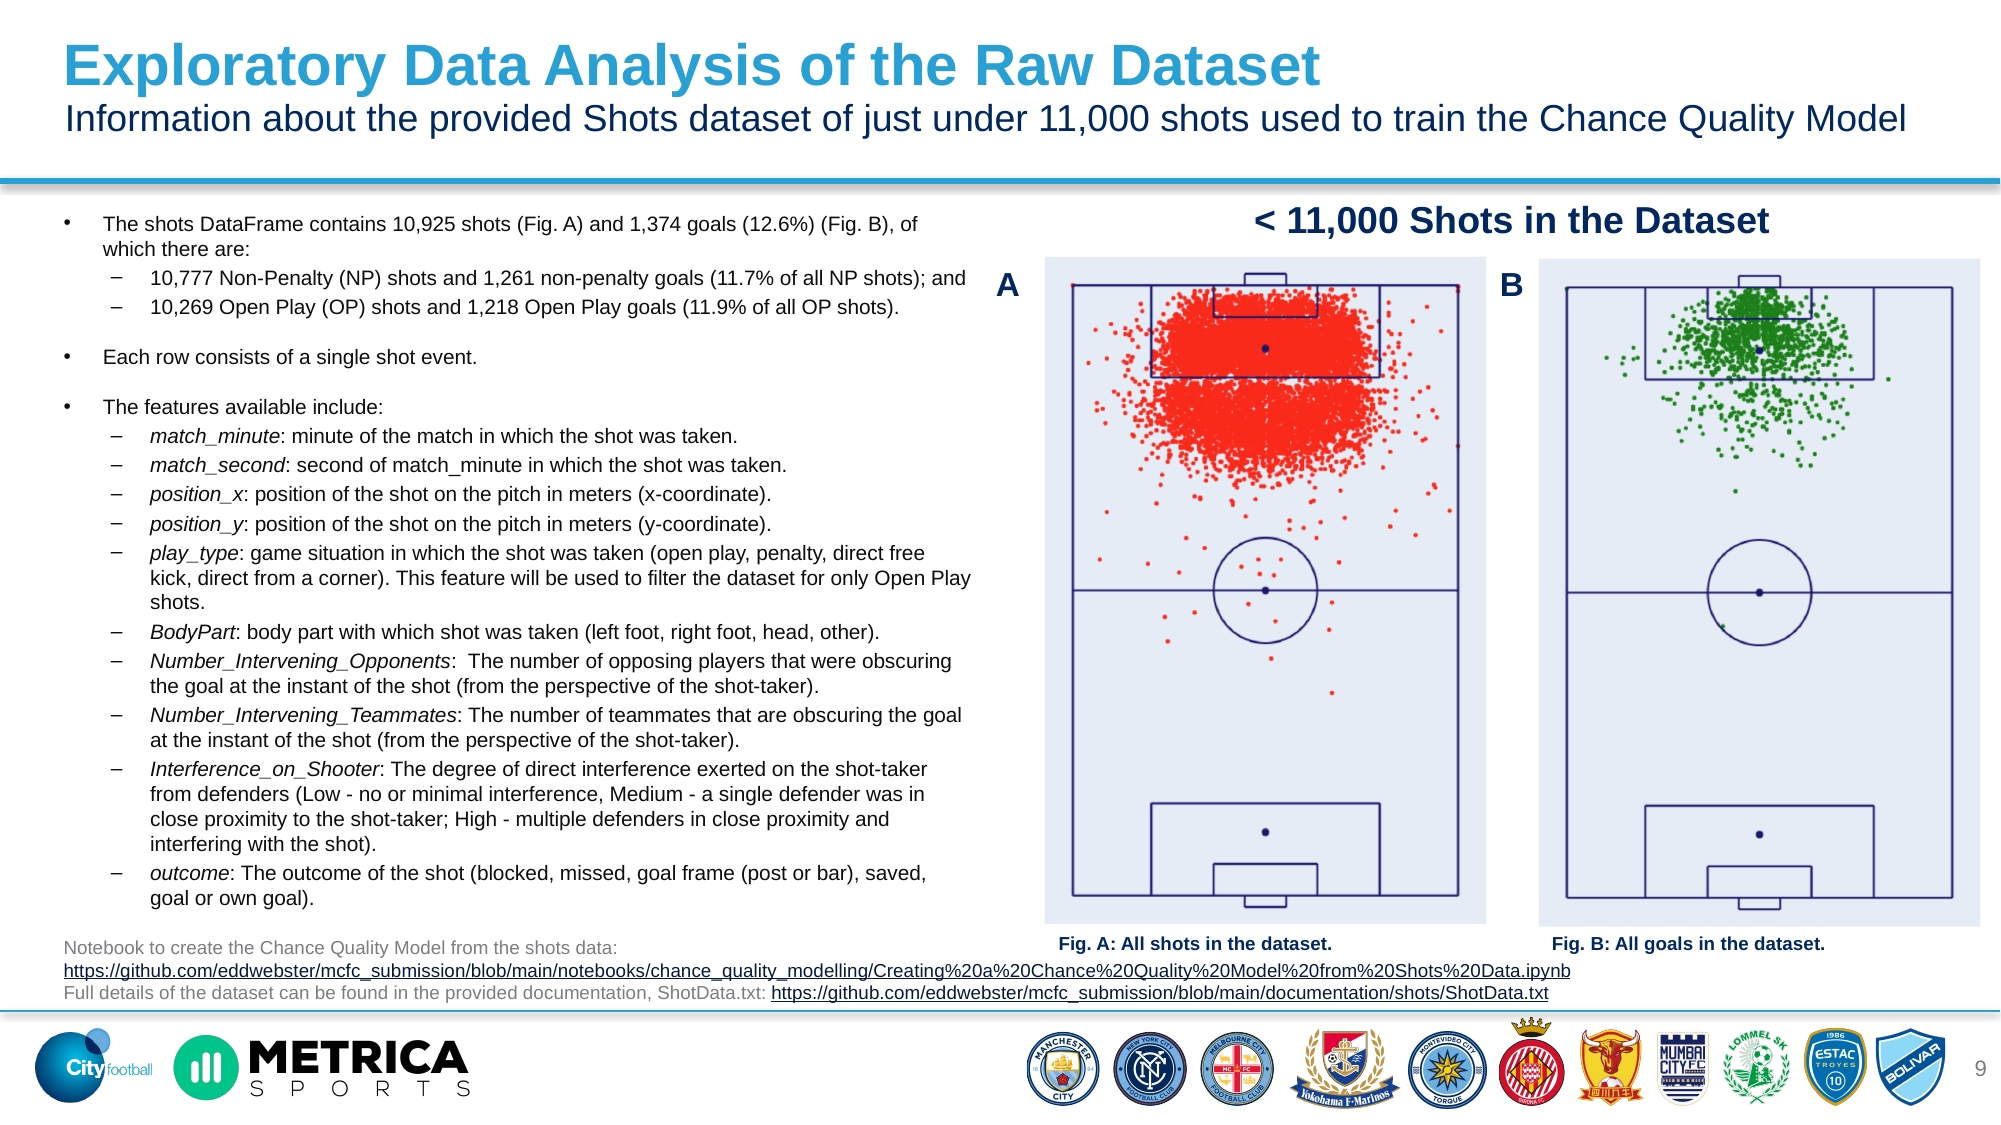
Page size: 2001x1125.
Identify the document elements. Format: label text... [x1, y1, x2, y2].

list Information about the provided Shots dataset of just under 11,000 shots used to train the Chance Quality Model [64, 94, 1956, 139]
text_box < 11,000 Shots in the Dataset [1043, 188, 1981, 249]
picture [35, 1028, 152, 1103]
text_box A [971, 256, 1044, 311]
text_box Fig. B: All goals in the dataset. [1537, 924, 1981, 962]
list Exploratory Data Analysis of the Raw Dataset [63, 26, 1710, 105]
list The shots DataFrame contains 10,925 shots (Fig. A) and 1,374 goals (12.6%) (Fig. B), of which there are: 10,777 Non-Penalty (NP) shots and 1,261 non-penalty goals (11.7% of all NP shots); and 10,269 Open Play (OP) shots and 1,218 Open Play goals (11.9% of all OP shots). Each row consists of a single shot event. The features available include: match_minute: minute of the match in which the shot was taken. match_second: second of match_minute in which the shot was taken. position_x: position of the shot on the pitch in meters (x-coordinate). position_y: position of the shot on the pitch in meters (y-coordinate). play_type: game situation in which the shot was taken (open play, penalty, direct free kick, direct from a corner). This feature will be used to filter the dataset for only Open Play shots. BodyPart: body part with which shot was taken (left foot, right foot, head, other). Number_Intervening_Opponents: The number of opposing players that were obscuring the goal at the instant of the shot (from the perspective of the shot-taker). Number_Intervening_Teammates: The number of teammates that are obscuring the goal at the instant of the shot (from the perspective of the shot-taker). Interference_on_Shooter: The degree of direct interference exerted on the shot-taker from defenders (Low - no or minimal interference, Medium - a single defender was in close proximity to the shot-taker; High - multiple defenders in close proximity and interfering with the shot). outcome: The outcome of the shot (blocked, missed, goal frame (post or bar), saved, goal or own goal). [63, 210, 972, 936]
slide_number 9 [1936, 1044, 1987, 1091]
picture [160, 1027, 483, 1108]
list Notebook to create the Chance Quality Model from the shots data: https://github.com/eddwebster/mcfc_submission/blob/main/notebooks/chance_quality_modelling/Creating%20a%20Chance%20Quality%20Model%20from%20Shots%20Data.ipynb Full details of the dataset can be found in the provided documentation, ShotData.txt: https://github.com/eddwebster/mcfc_submission/blob/main/documentation/shots/ShotData.txt [63, 969, 1937, 1004]
picture [1875, 1028, 1946, 1106]
picture [1718, 1028, 1795, 1106]
picture [1026, 1017, 1487, 1109]
picture [1498, 1017, 1709, 1106]
text_box B [1475, 255, 1548, 311]
picture [930, 256, 2000, 924]
picture [1804, 1028, 1867, 1106]
text_box Fig. A: All shots in the dataset. [1043, 924, 1487, 962]
